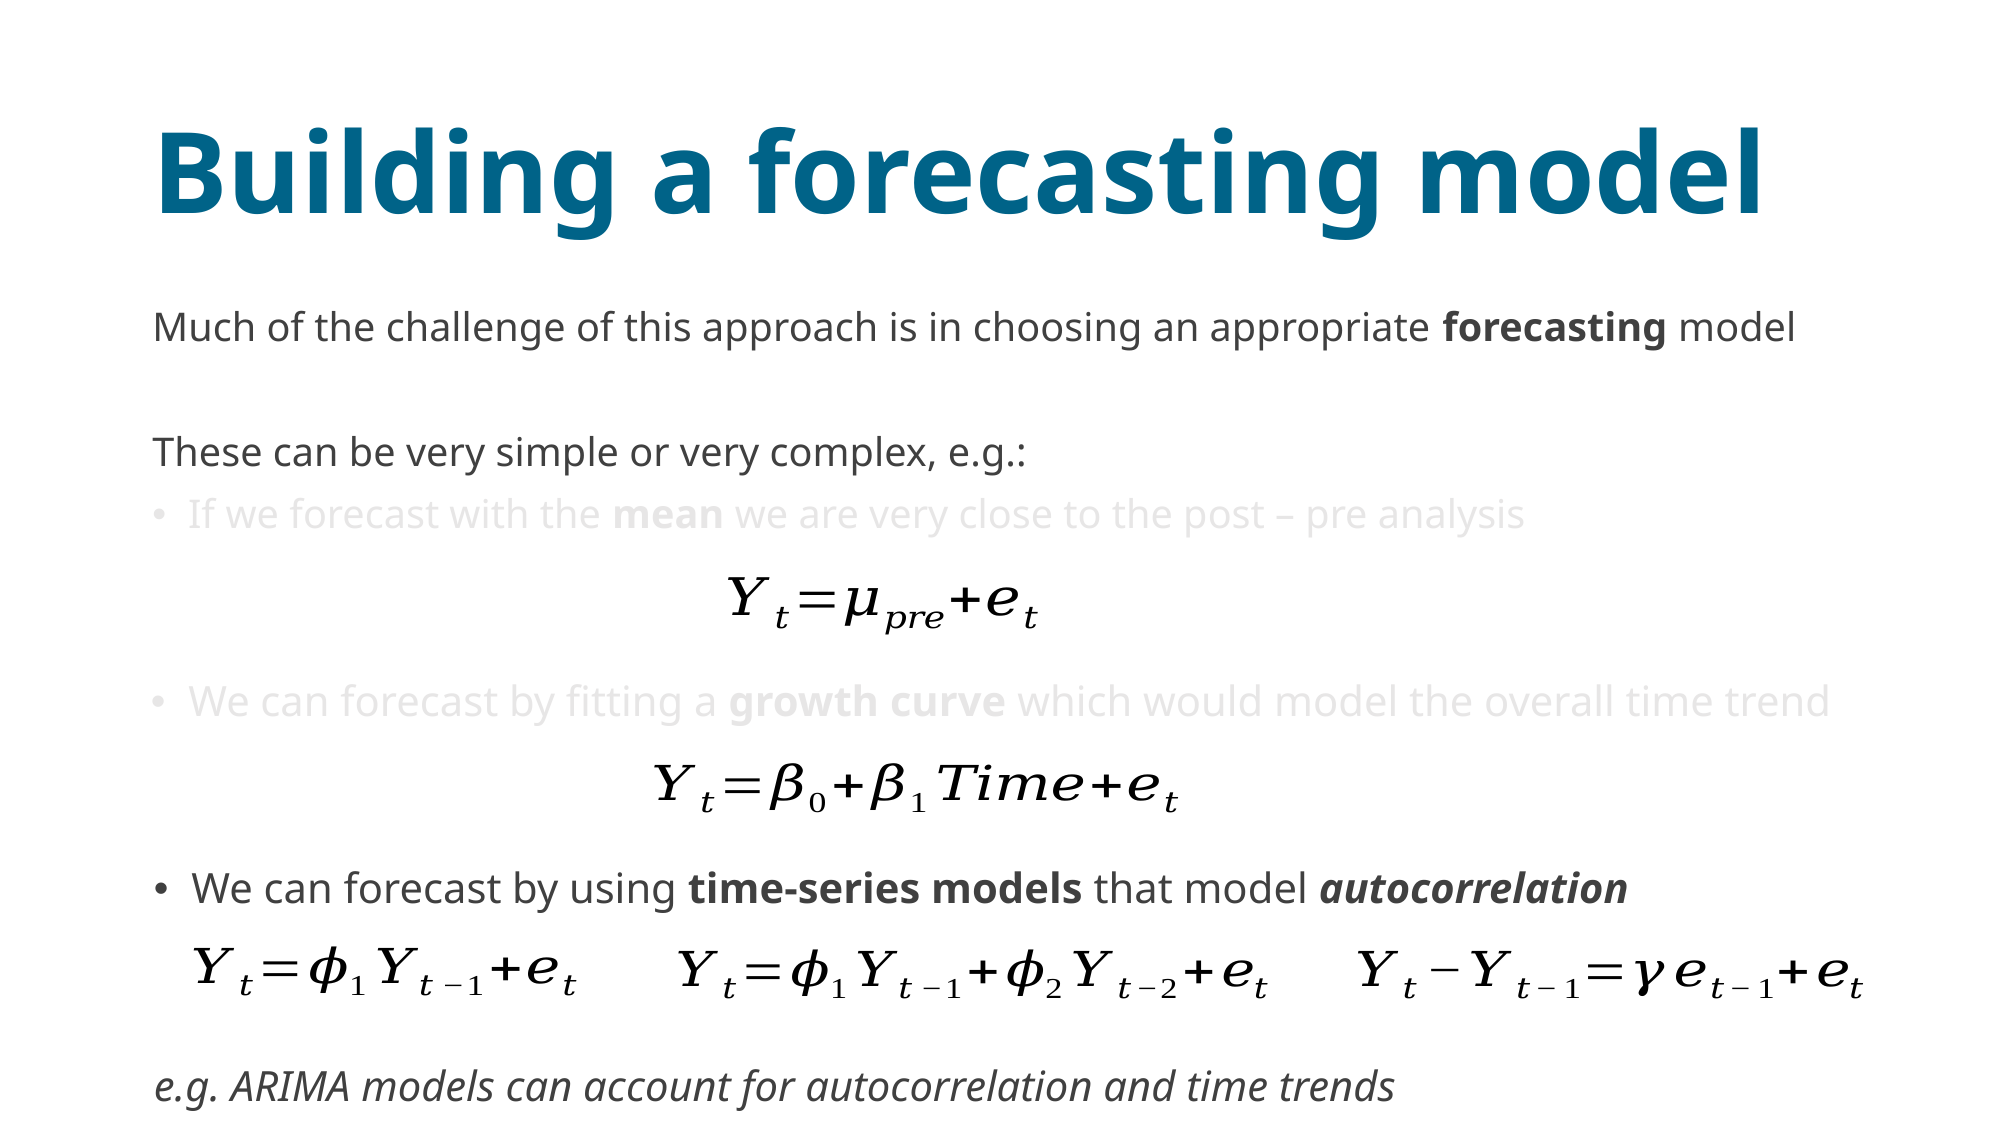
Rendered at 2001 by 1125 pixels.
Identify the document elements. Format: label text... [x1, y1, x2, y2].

title Building a forecasting model [137, 59, 1863, 278]
text_box We can forecast by using time-series models that model autocorrelation e.g. ARIMA models can account for autocorrelation and time trends [139, 860, 1864, 1125]
text_box We can forecast by fitting a growth curve which would model the overall time trend [135, 673, 1861, 949]
list Much of the challenge of this approach is in choosing an appropriate forecasting model These can be very simple or very complex, e.g.: If we forecast with the mean we are very close to the post – pre analysis [137, 299, 1863, 575]
